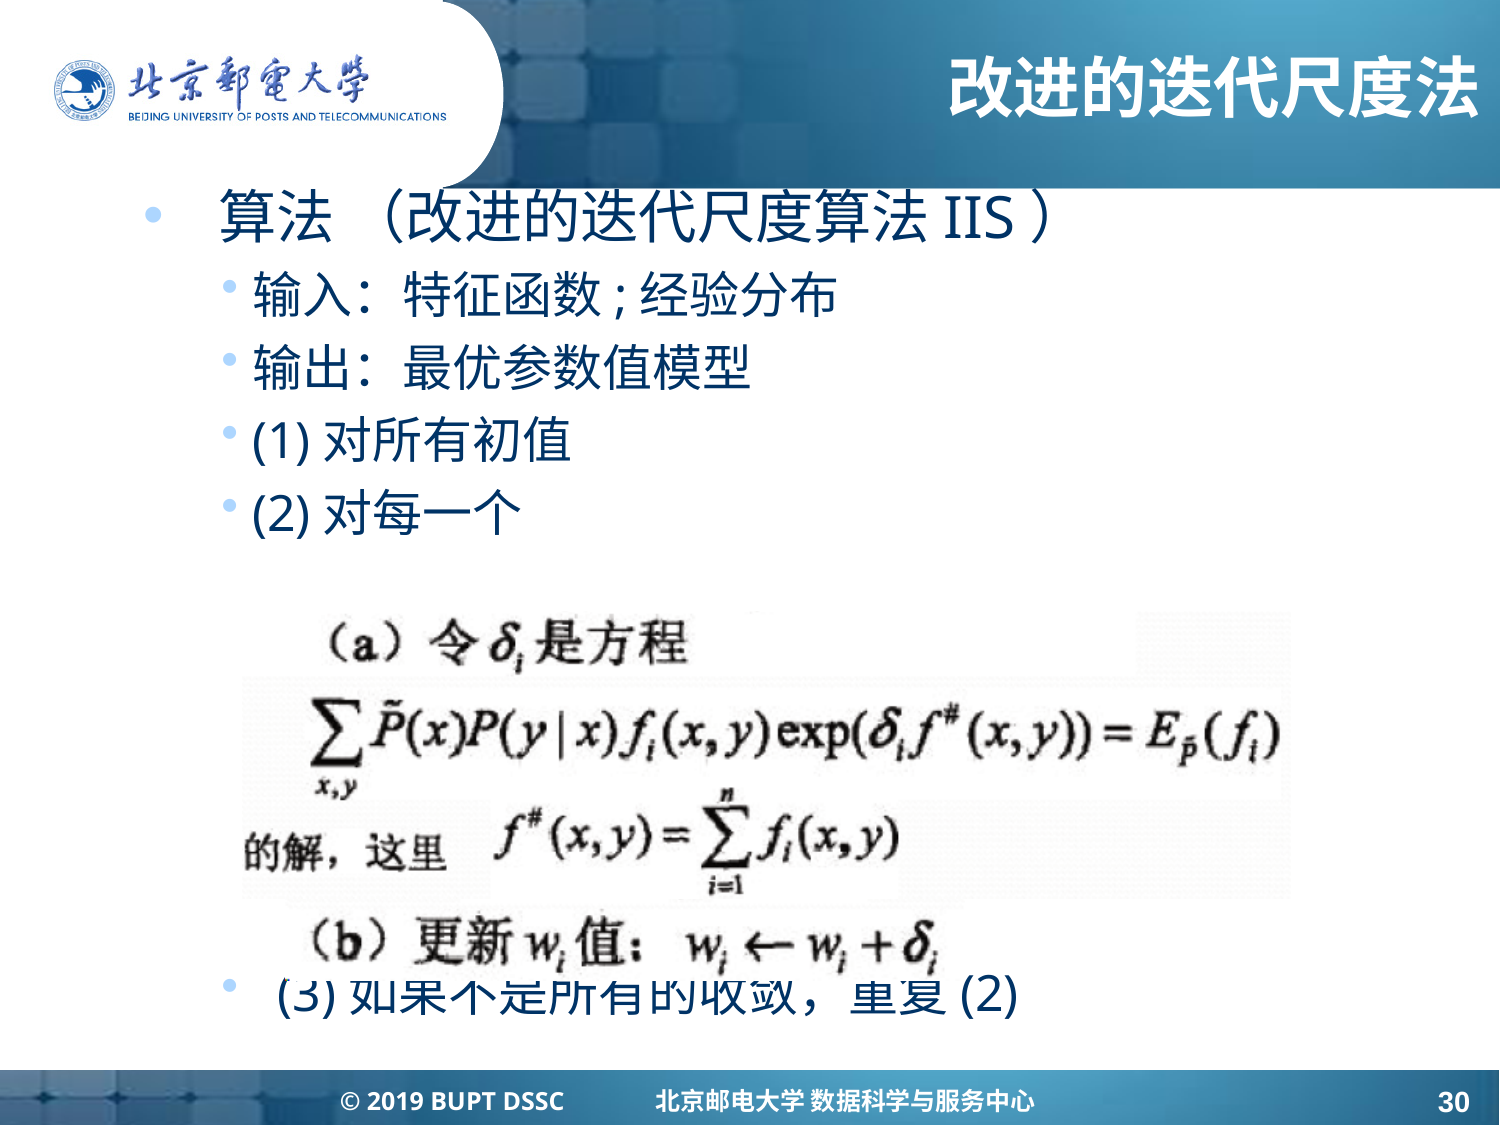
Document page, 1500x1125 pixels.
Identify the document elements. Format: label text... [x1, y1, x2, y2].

footer © 2019 BUPT DSSC 北京邮电大学 数据科学与服务中心 [324, 1076, 1129, 1125]
picture [47, 42, 426, 129]
picture [0, 1070, 1499, 1125]
picture [442, 0, 1500, 189]
title 改进的迭代尺度法 [426, 19, 1499, 170]
picture [241, 611, 1291, 981]
